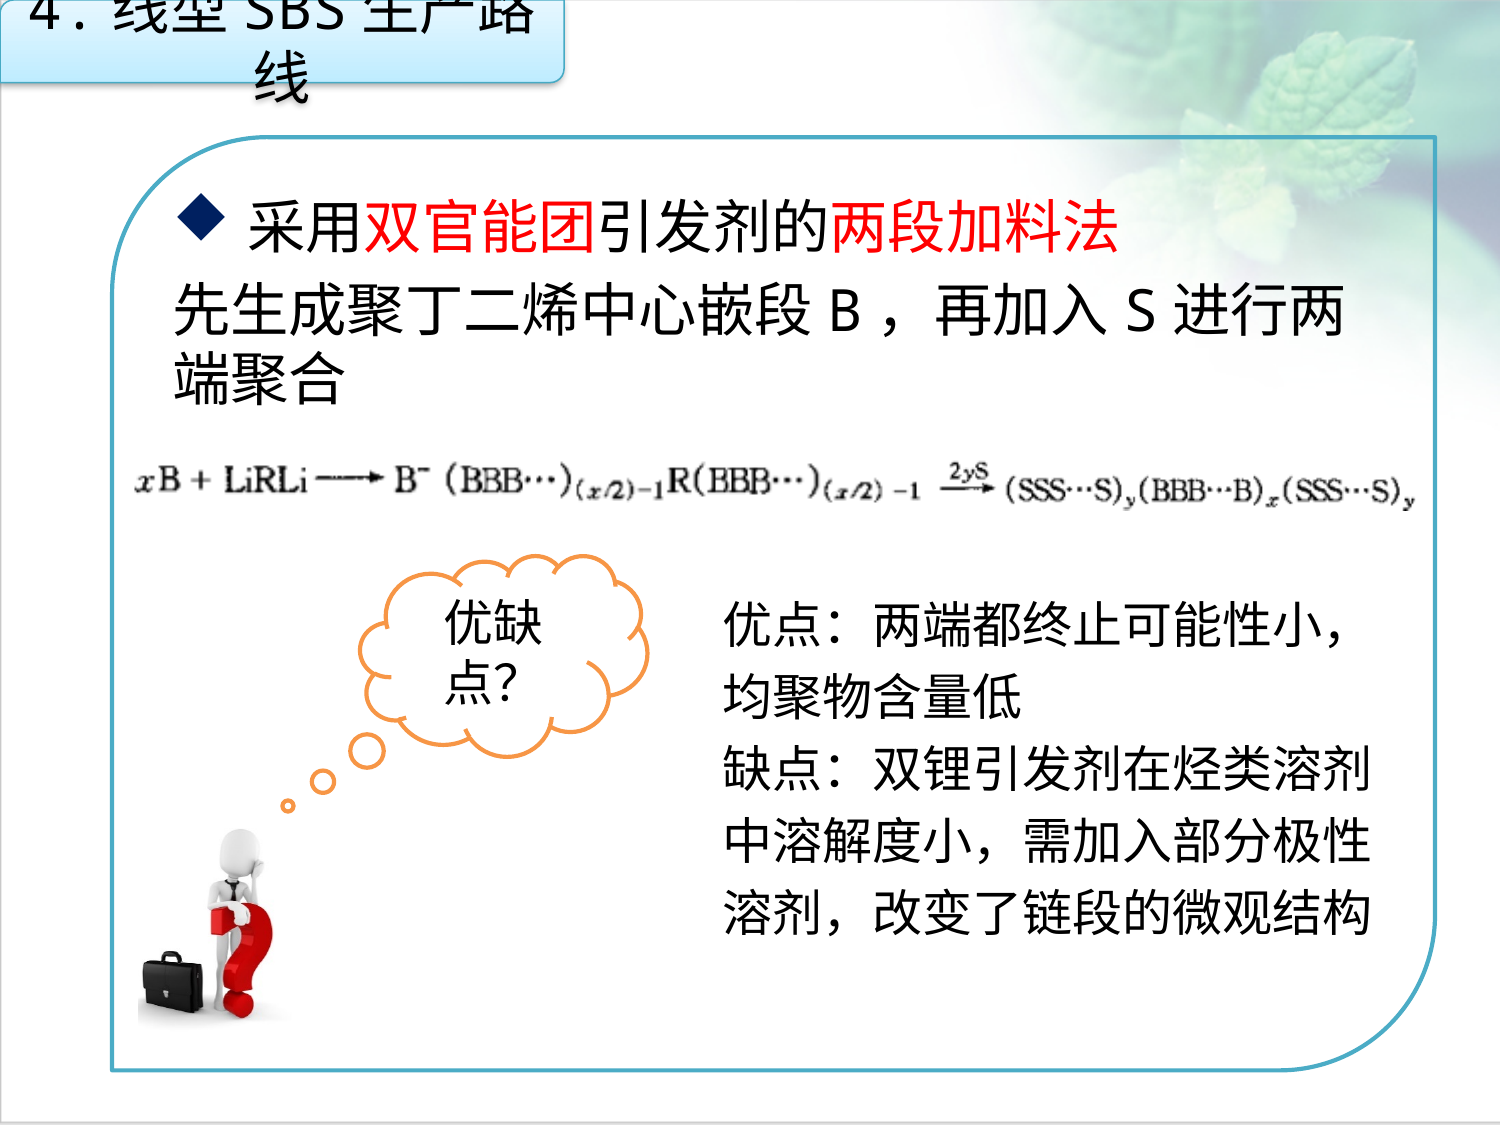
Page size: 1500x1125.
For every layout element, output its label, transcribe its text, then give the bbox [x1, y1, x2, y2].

text_box 优缺点？ [357, 553, 650, 760]
text_box 4.线型SBS生产路线 [0, 0, 565, 84]
text_box 优缺点？ [348, 732, 386, 770]
text_box 优缺点？ [280, 798, 296, 814]
picture [0, 0, 1500, 1125]
text_box 采用双官能团引发剂的两段加料法 先生成聚丁二烯中心嵌段B，再加入S进行两端聚合 [109, 135, 1438, 1073]
text_box 优缺点？ [309, 768, 337, 795]
text_box 优点：两端都终止可能性小，均聚物含量低 缺点：双锂引发剂在烃类溶剂中溶解度小，需加入部分极性溶剂，改变了链段的微观结构 [707, 574, 1391, 949]
